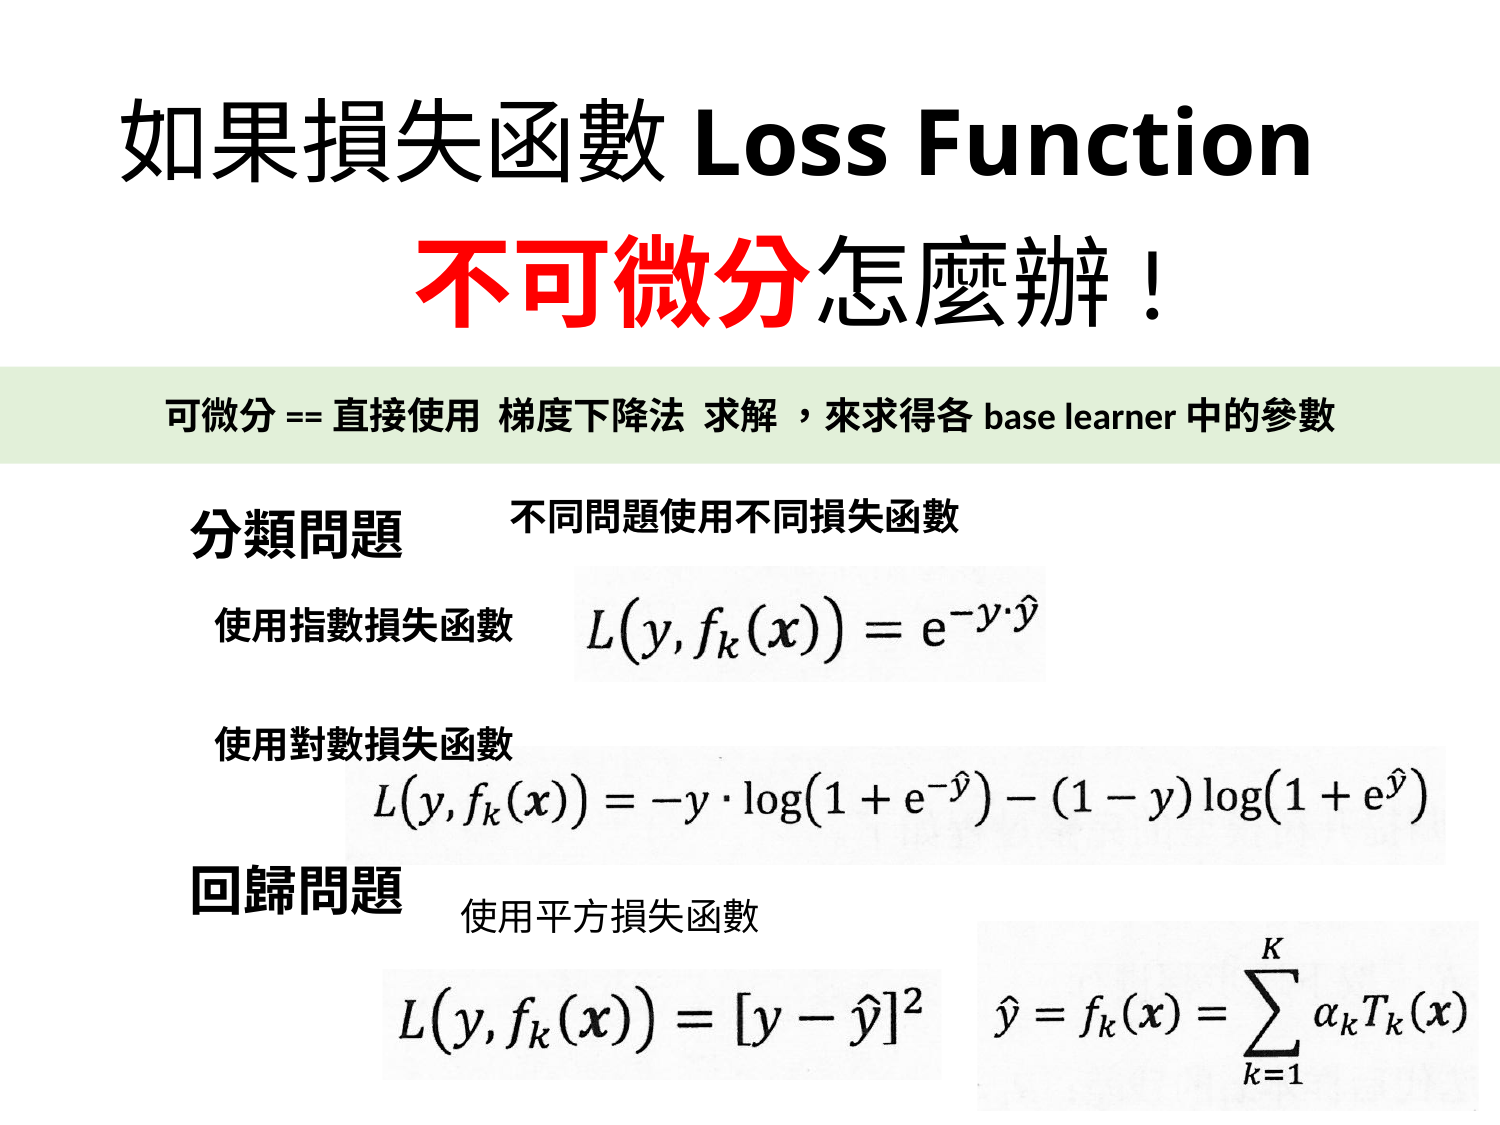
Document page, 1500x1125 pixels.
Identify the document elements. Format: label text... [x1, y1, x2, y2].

text_box 可微分==直接使用 梯度下降法 求解 ，來求得各base learner中的參數 [0, 366, 1500, 465]
text_box 回歸問題 [175, 856, 471, 930]
picture [574, 566, 1046, 682]
picture [345, 746, 1446, 865]
picture [977, 921, 1479, 1111]
picture [382, 969, 942, 1080]
text_box 使用平方損失函數 [445, 885, 776, 946]
text_box 使用對數損失函數 [199, 713, 530, 774]
title 如果損失函數Loss Function [103, 59, 1397, 232]
text_box 使用指數損失函數 [199, 594, 530, 654]
list 分類問題 [175, 501, 471, 575]
text_box 不同問題使用不同損失函數 [495, 485, 975, 545]
text_box 不可微分怎麼辦! [397, 212, 1184, 347]
